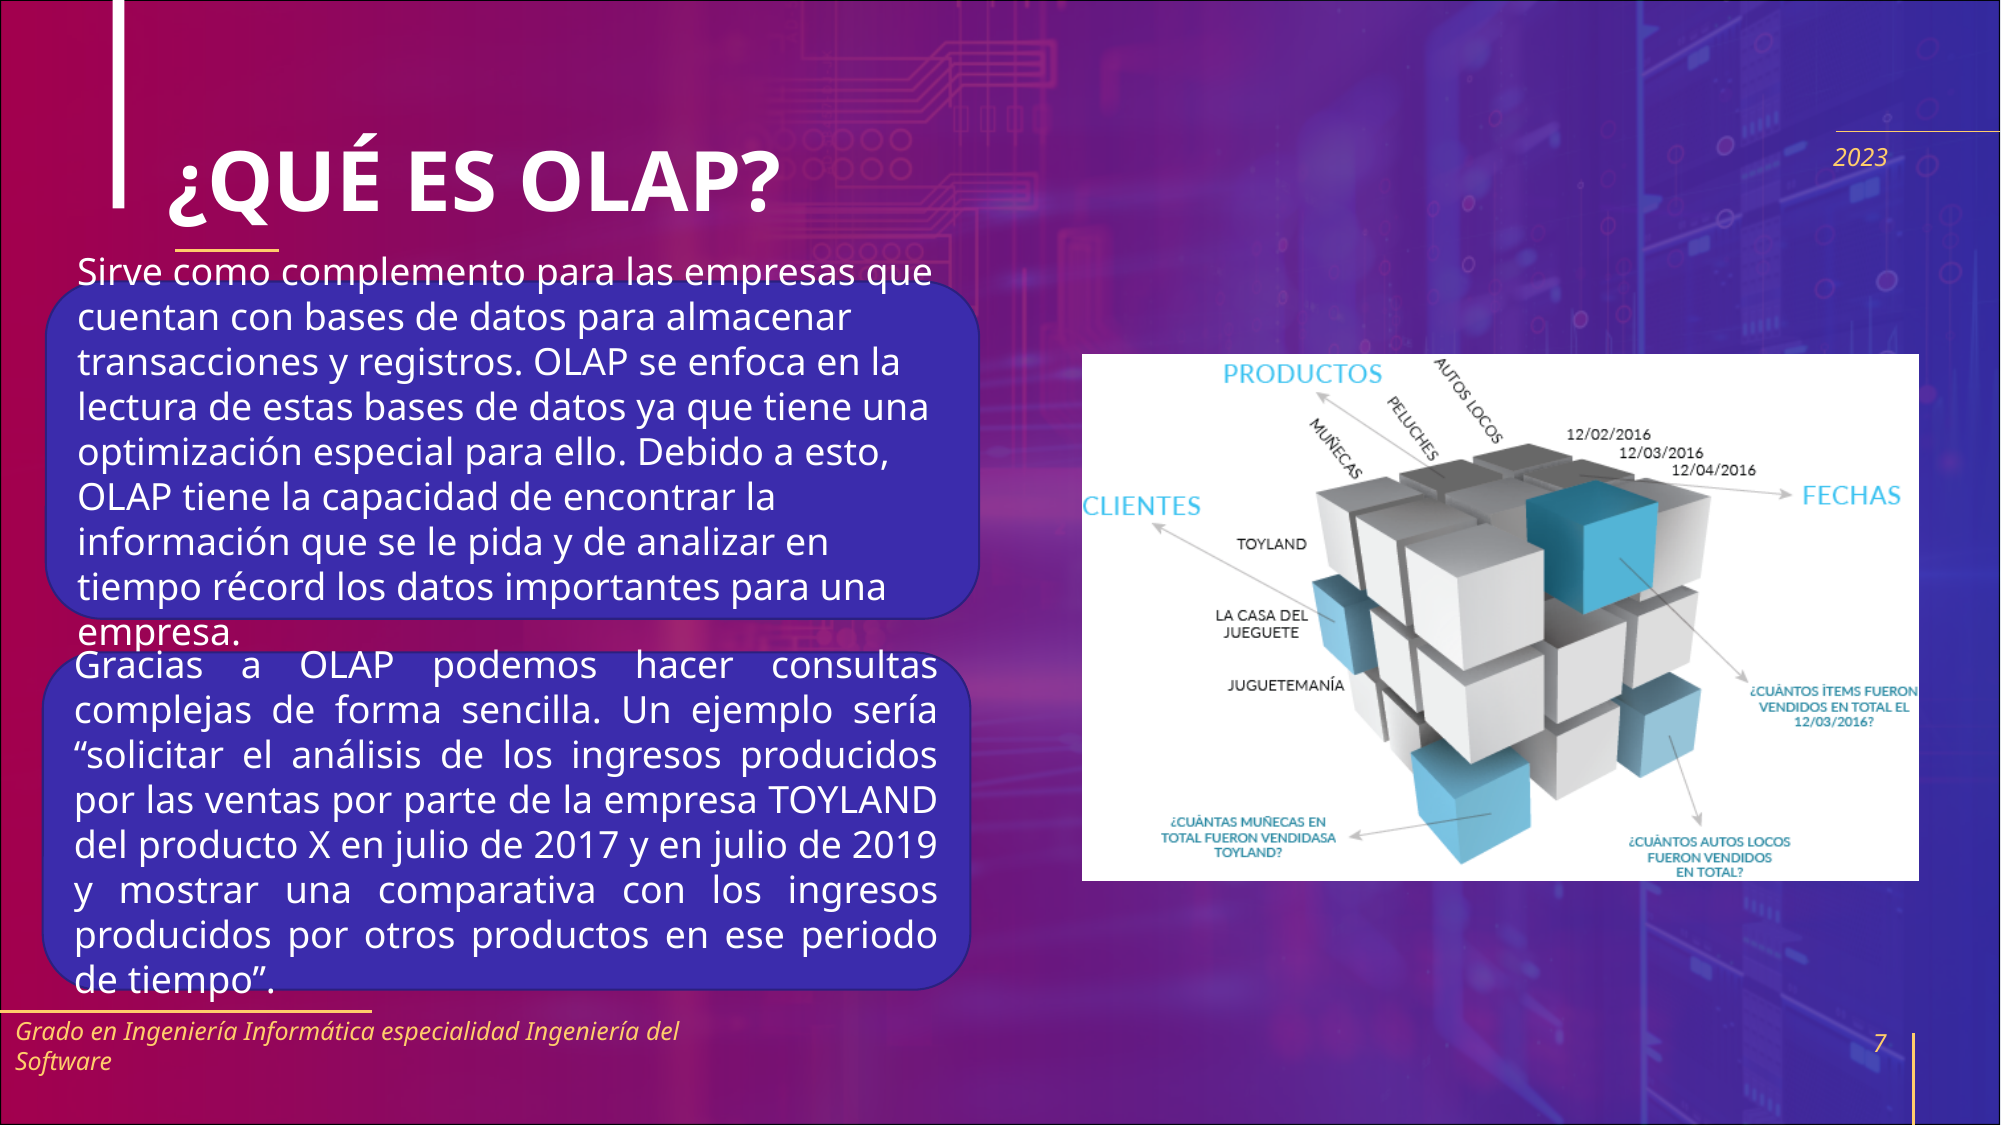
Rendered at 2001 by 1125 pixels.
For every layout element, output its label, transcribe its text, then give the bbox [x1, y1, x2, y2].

slide_number 7 [1451, 1015, 1902, 1075]
text_box Sirve como complemento para las empresas que cuentan con bases de datos para almacenar transacciones y registros. OLAP se enfoca en la lectura de estas bases de datos ya que tiene una optimización especial para ello. Debido a esto, OLAP tiene la capacidad de encontrar la información que se le pida y de analizar en tiempo récord los datos importantes para una empresa. [44, 280, 981, 620]
picture [1082, 354, 1919, 882]
footer Grado en Ingeniería Informática especialidad Ingeniería del Software [0, 1015, 772, 1075]
title ¿QUÉ ES OLAP? [152, 75, 1789, 293]
text_box Gracias a OLAP podemos hacer consultas complejas de forma sencilla. Un ejemplo sería “solicitar el análisis de los ingresos producidos por las ventas por parte de la empresa TOYLAND del producto X en julio de 2017 y en julio de 2019 y mostrar una comparativa con los ingresos producidos por otros productos en ese periodo de tiempo”. [41, 651, 972, 991]
list 2023 [1818, 137, 1919, 192]
